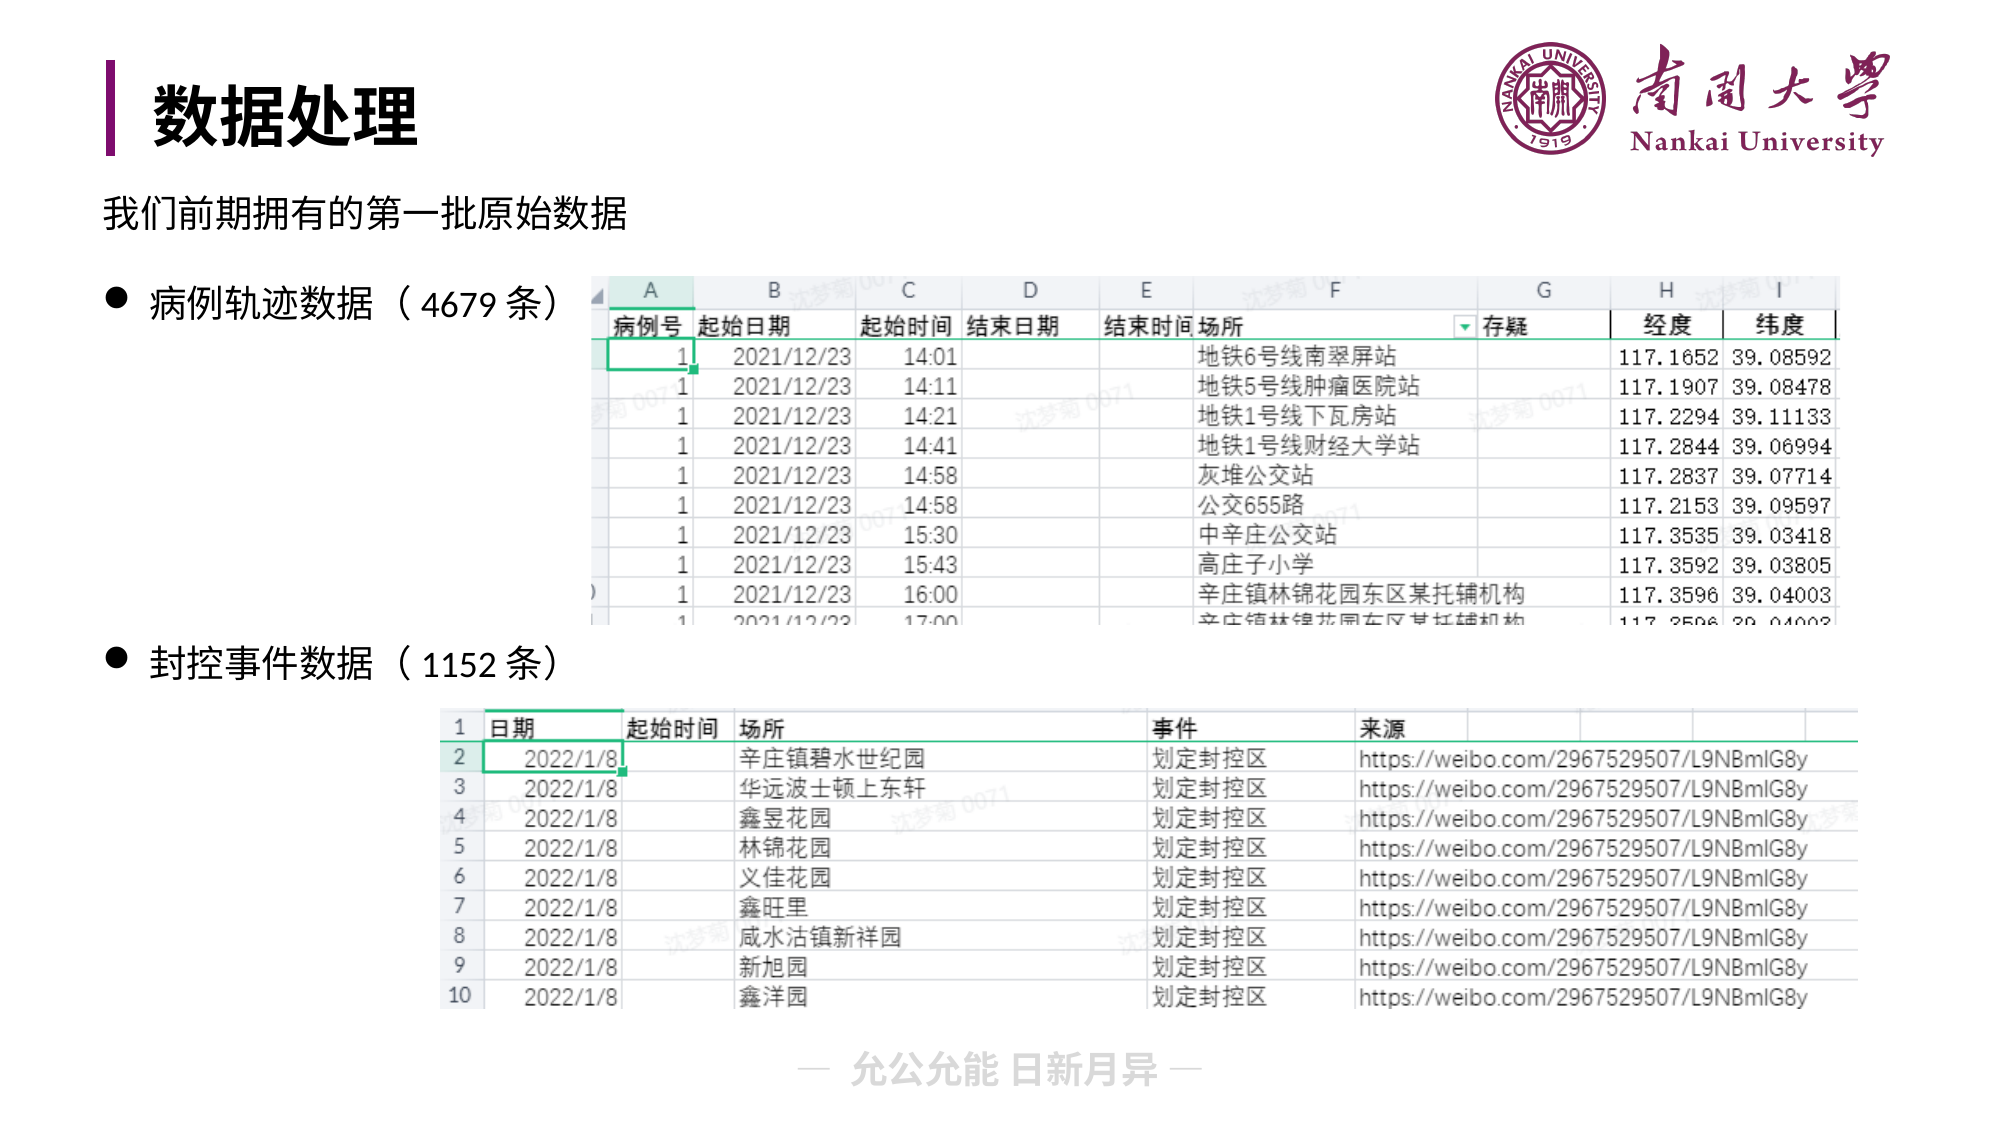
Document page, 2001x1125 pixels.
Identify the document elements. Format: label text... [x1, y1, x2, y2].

picture [591, 276, 1841, 640]
text_box 我们前期拥有的第一批原始数据 病例轨迹数据（4679条） 封控事件数据（1152条） [87, 182, 1657, 693]
picture [1495, 42, 1890, 157]
title 数据处理 [137, 48, 1000, 182]
picture [440, 708, 1858, 1009]
